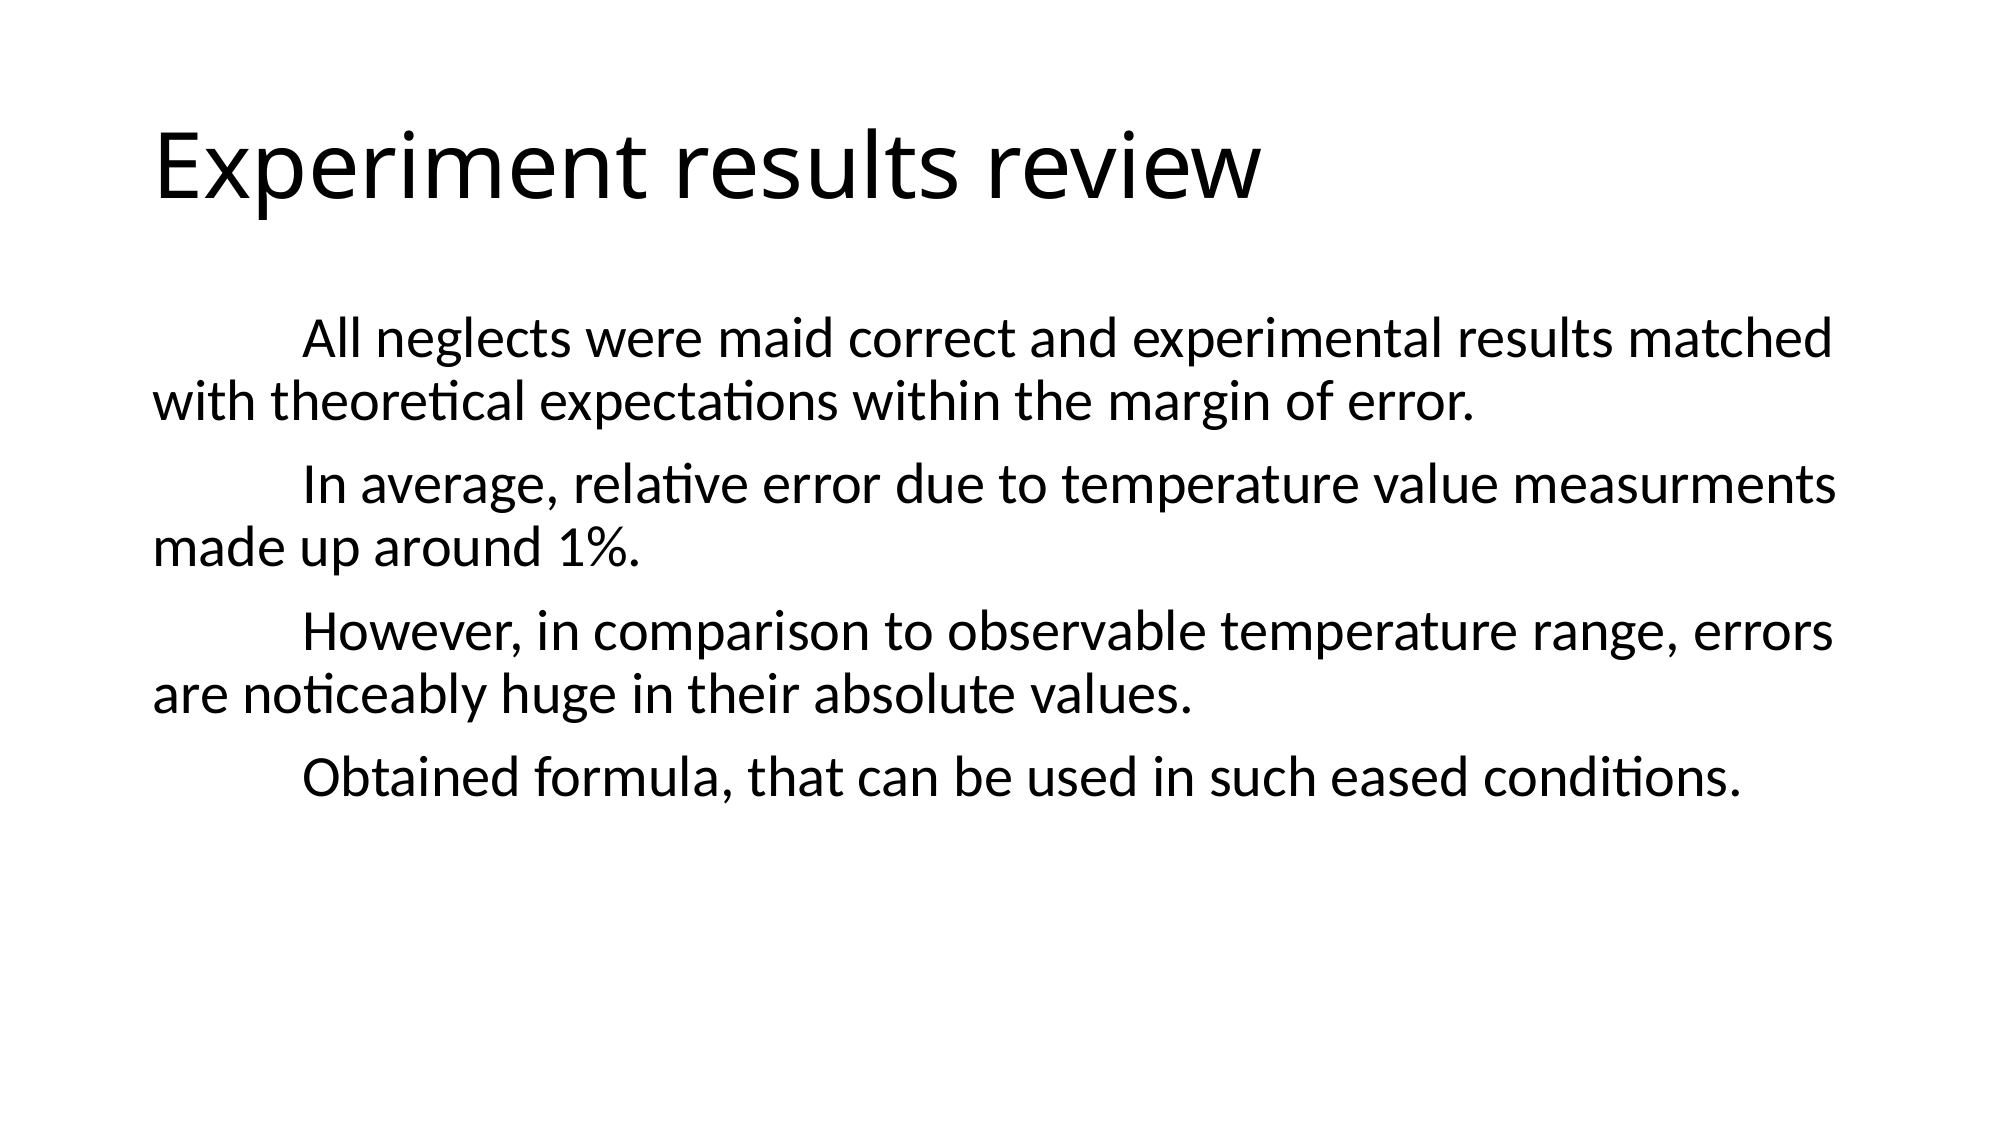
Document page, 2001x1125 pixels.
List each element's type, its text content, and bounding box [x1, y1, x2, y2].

list All neglects were maid correct and experimental results matched with theoretical expectations within the margin of error. In average, relative error due to temperature value measurments made up around 1%. However, in comparison to observable temperature range, errors are noticeably huge in their absolute values. Obtained formula, that can be used in such eased conditions. [137, 299, 1863, 1125]
title Experiment results review [137, 59, 1863, 278]
